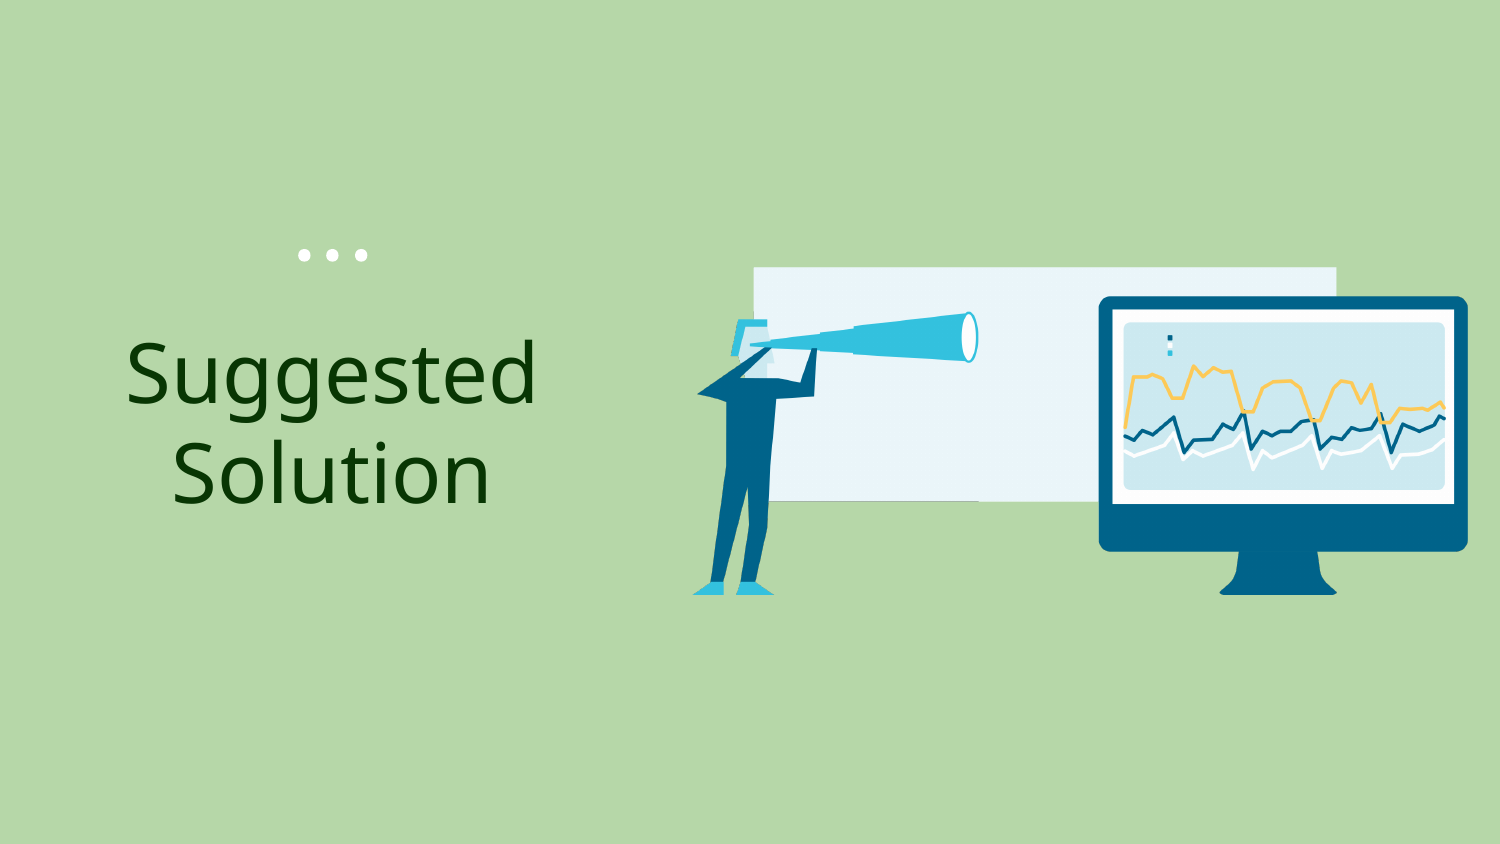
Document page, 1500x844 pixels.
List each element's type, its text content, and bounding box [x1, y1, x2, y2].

picture [655, 248, 1475, 595]
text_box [295, 248, 370, 262]
title Suggested Solution [71, 301, 595, 535]
picture [1113, 310, 1454, 503]
